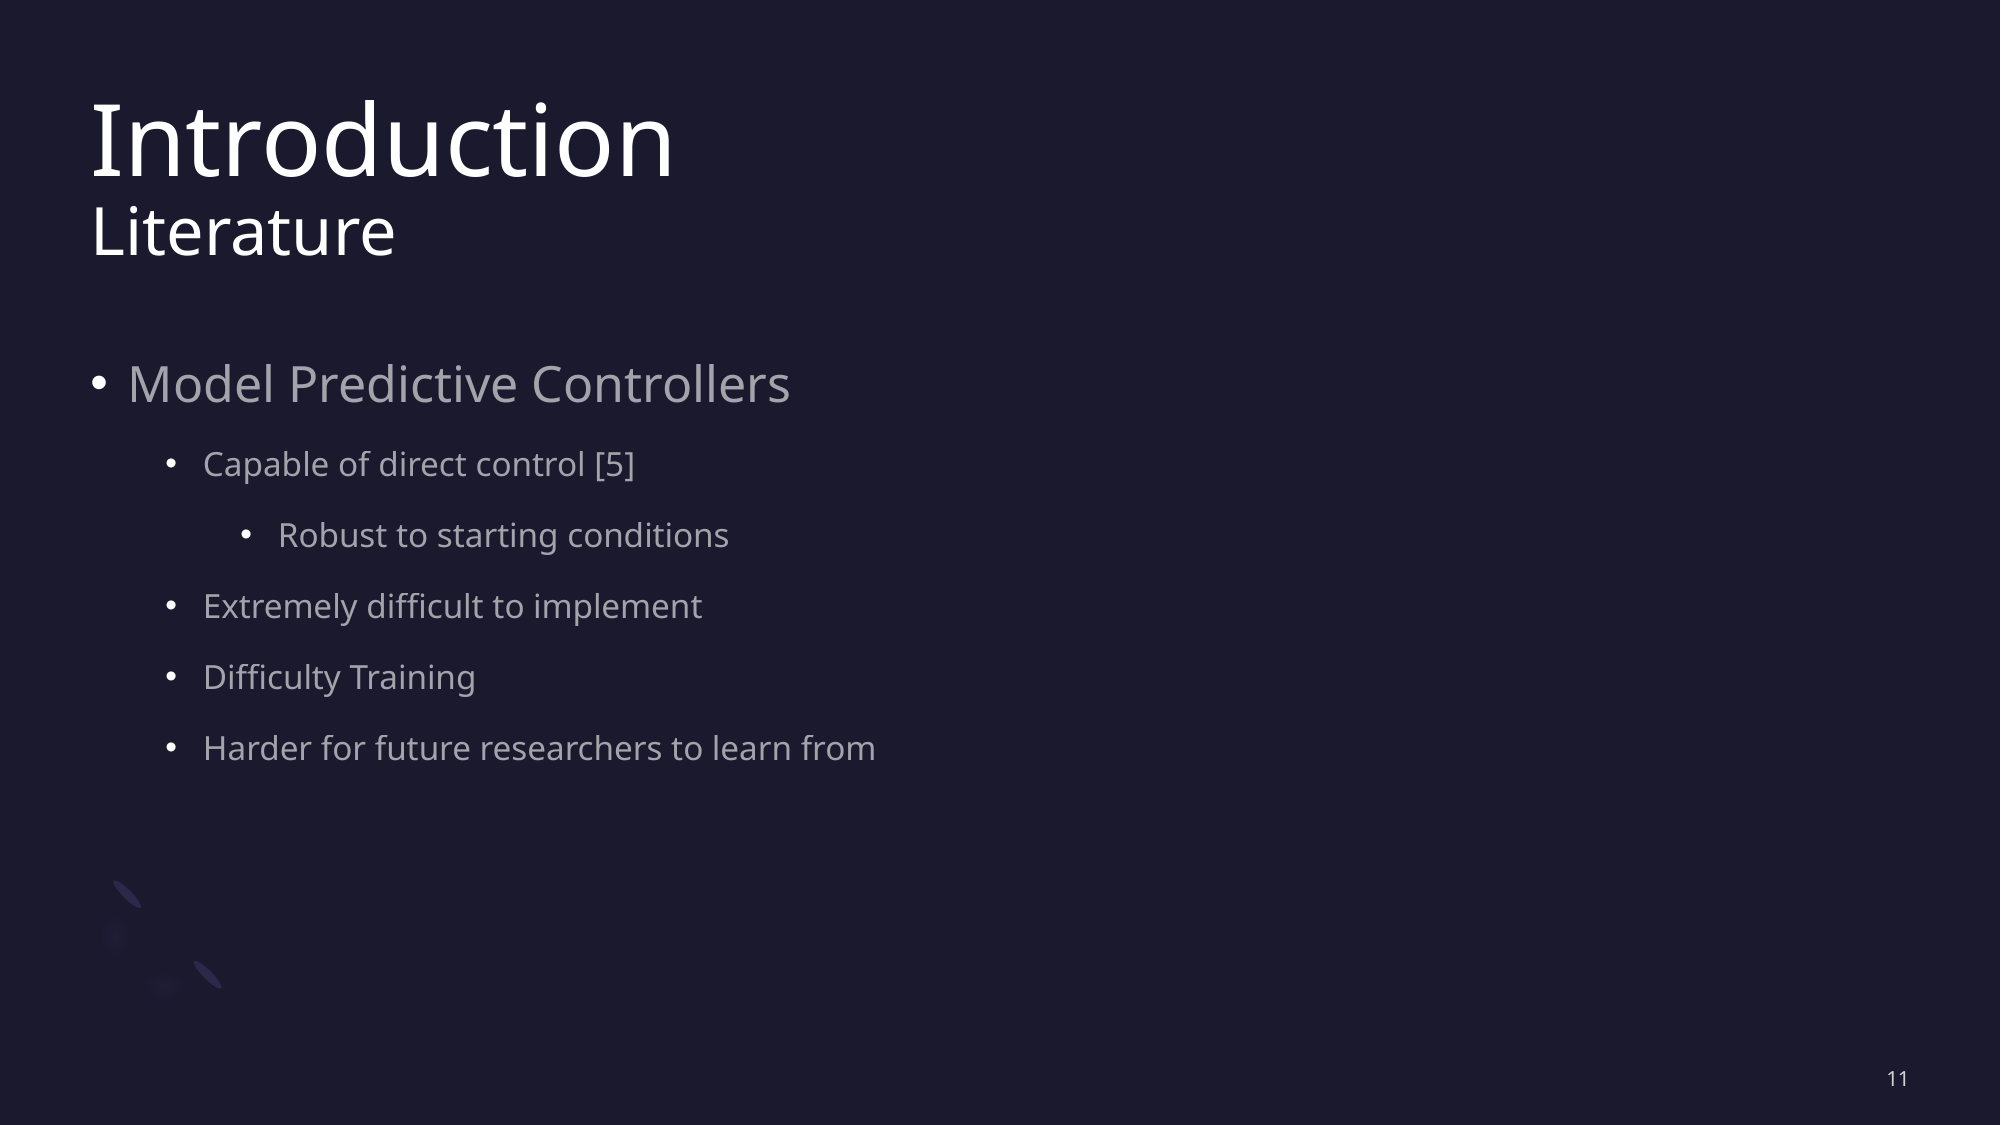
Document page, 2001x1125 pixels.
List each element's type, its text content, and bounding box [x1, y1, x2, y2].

list Model Predictive Controllers Capable of direct control [5] Robust to starting conditions Extremely difficult to implement Difficulty Training Harder for future researchers to learn from [90, 346, 1910, 1000]
title Introduction Literature [90, 90, 1910, 309]
slide_number 11 [1632, 1067, 1910, 1093]
